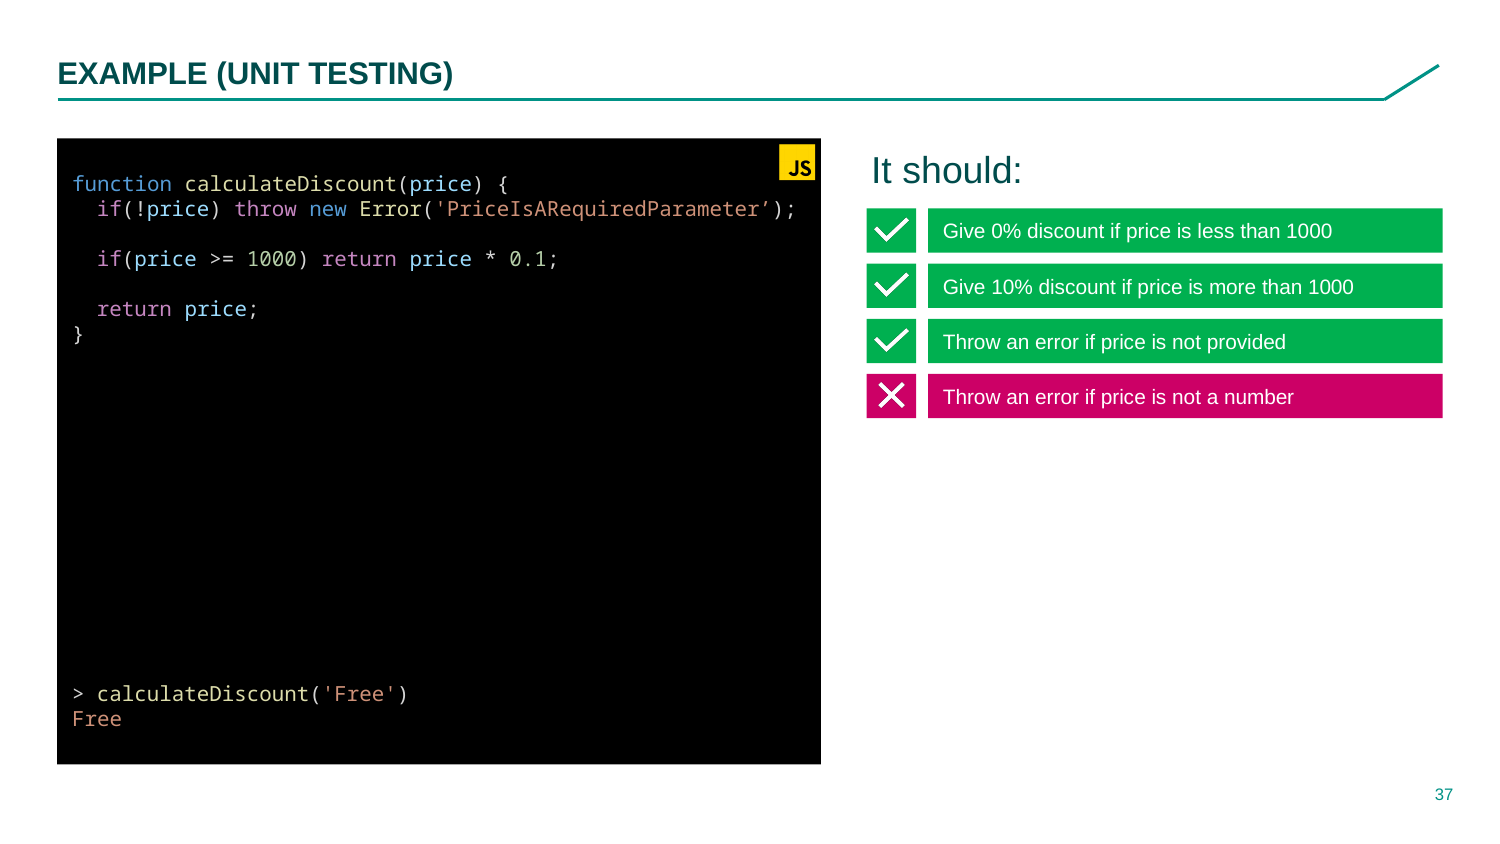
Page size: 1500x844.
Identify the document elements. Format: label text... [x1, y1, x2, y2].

list Example (Unit testing) [57, 57, 1442, 93]
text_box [866, 263, 1443, 308]
text_box It should: [856, 138, 1317, 199]
text_box [56, 137, 822, 765]
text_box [866, 208, 1443, 253]
text_box function calculateDiscount(price) { if(!price) throw new Error('PriceIsARequiredParameter’); if(price >= 1000) return price * 0.1; return price; } [57, 138, 821, 428]
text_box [866, 373, 1443, 419]
picture [773, 138, 821, 186]
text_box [866, 318, 1443, 364]
text_box > calculateDiscount('Free') Free [57, 673, 821, 739]
